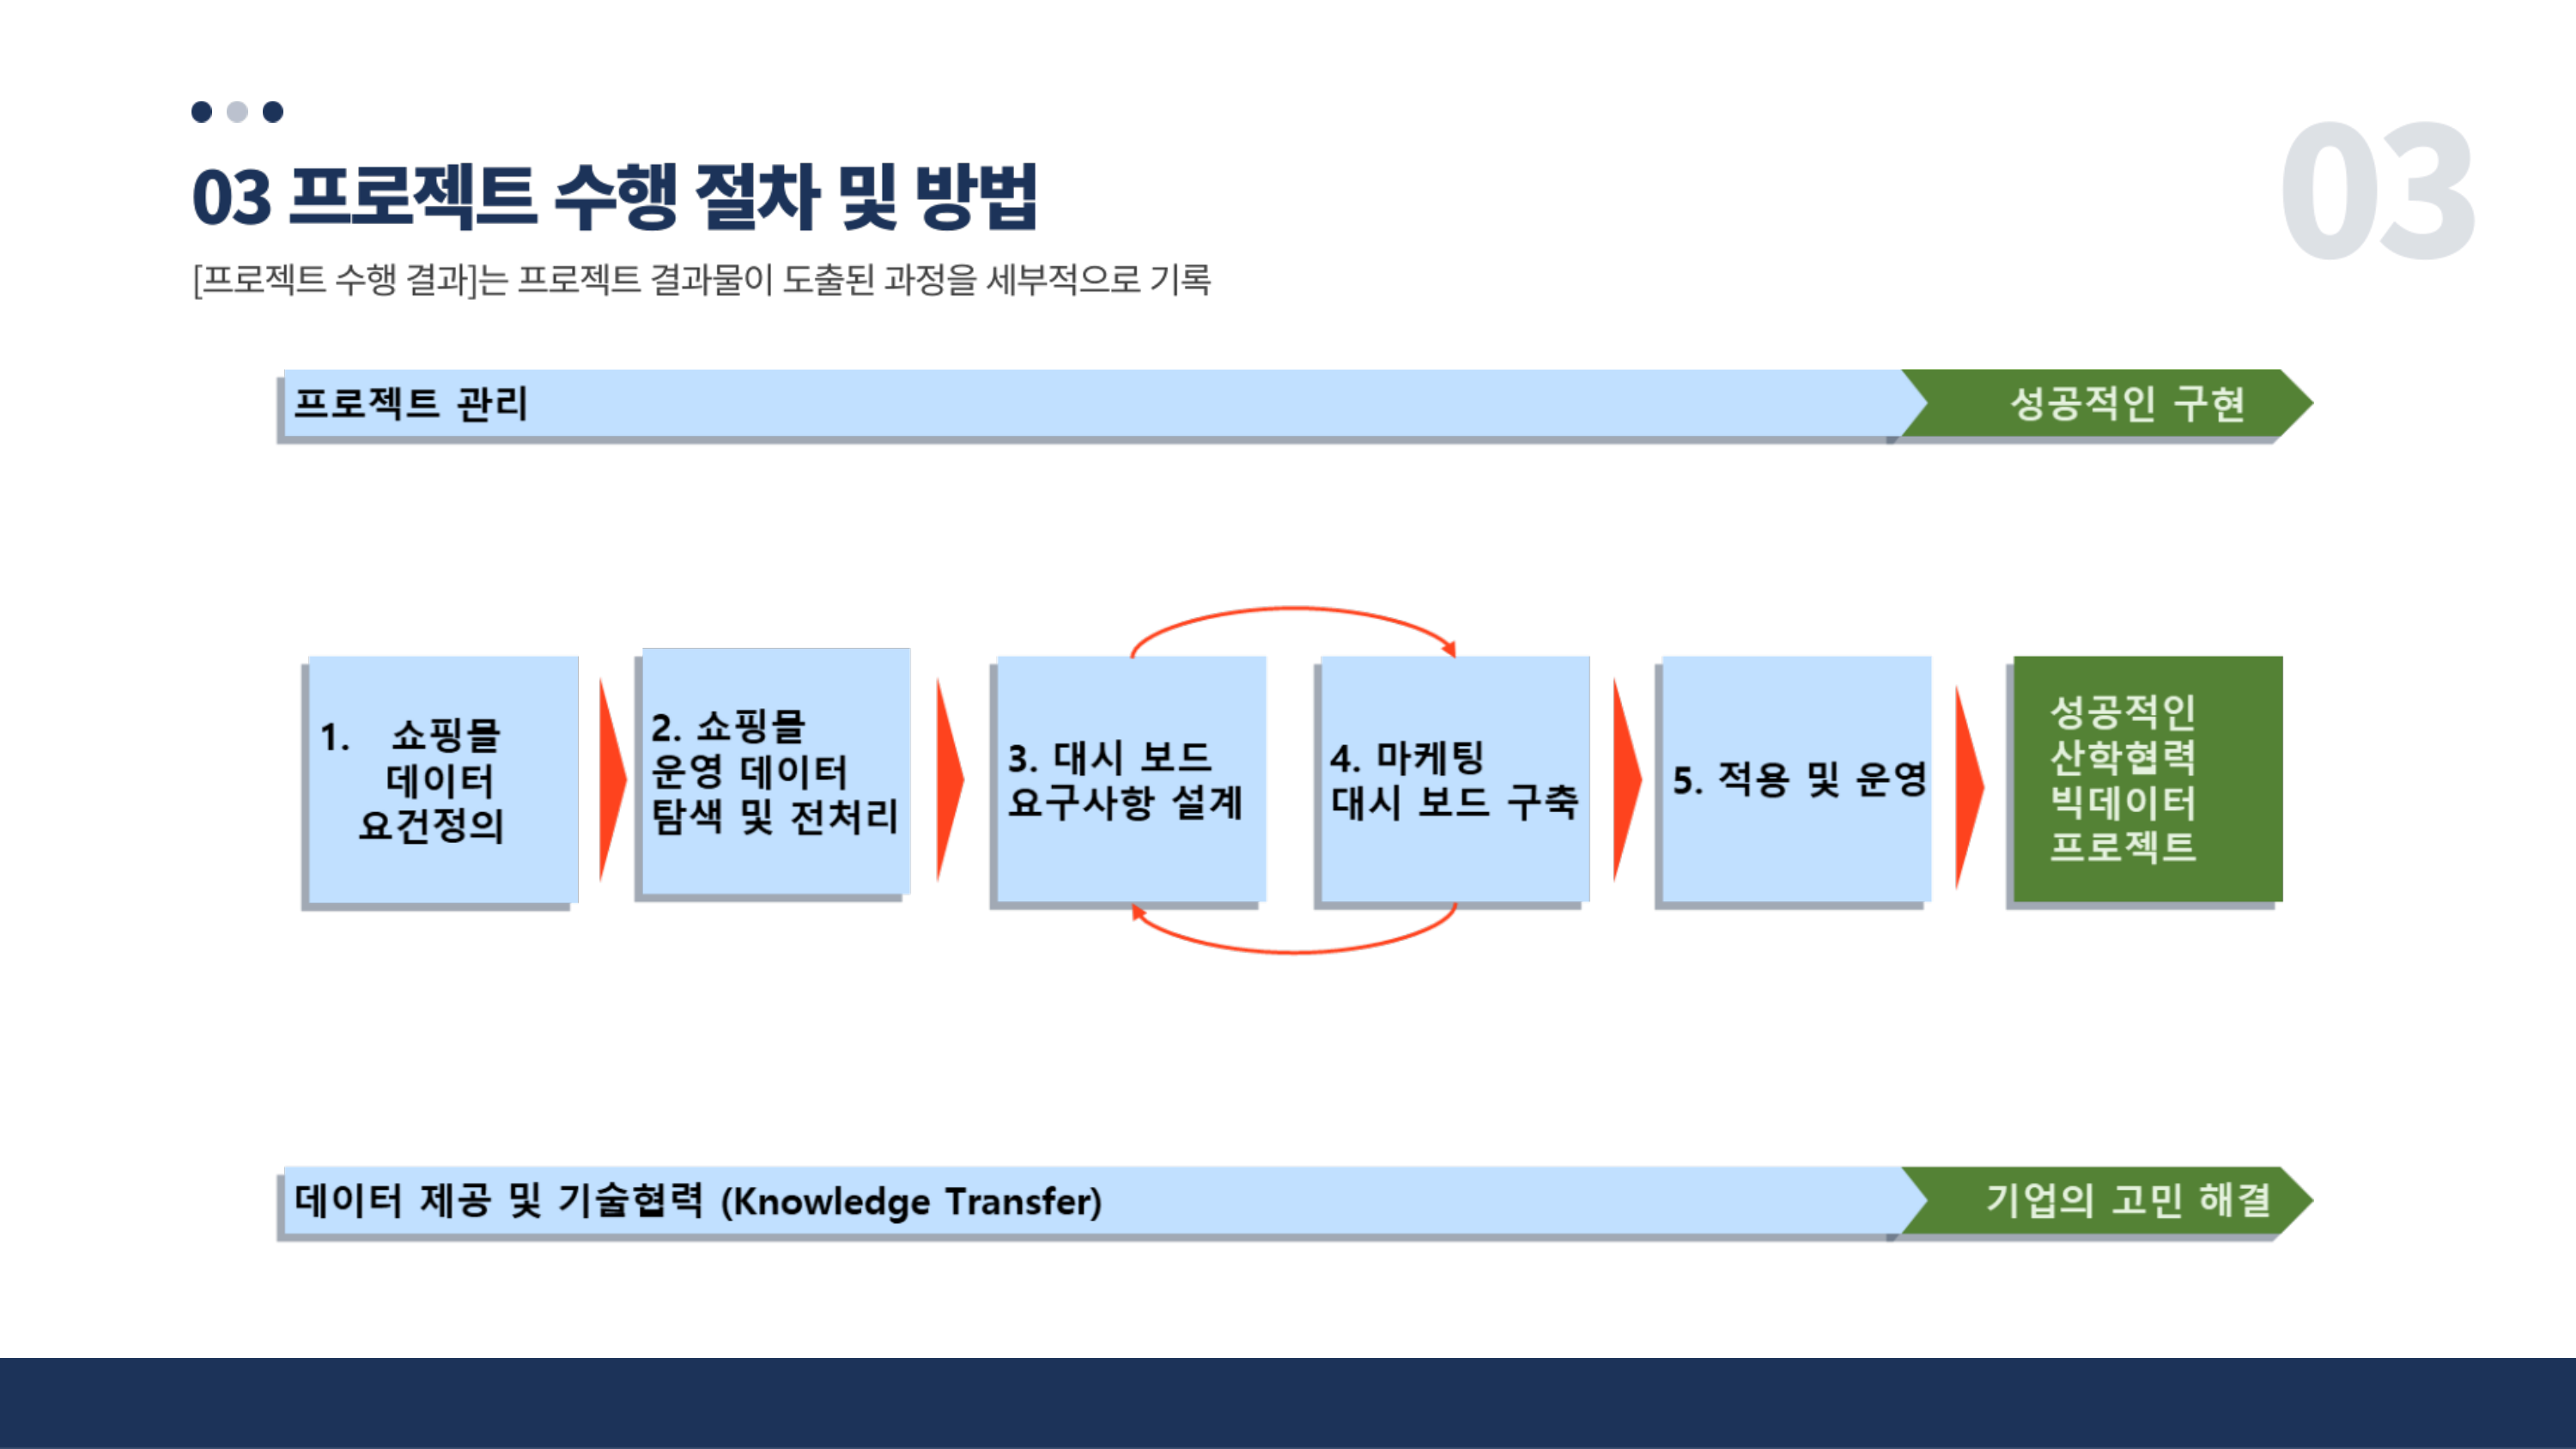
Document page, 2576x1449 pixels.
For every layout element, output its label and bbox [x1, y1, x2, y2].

text_box [0, 1358, 2576, 1449]
text_box [191, 101, 213, 123]
picture [180, 130, 1230, 324]
text_box [227, 101, 248, 123]
text_box [263, 101, 284, 123]
picture [2253, 32, 2560, 342]
text_box [262, 368, 2314, 1254]
